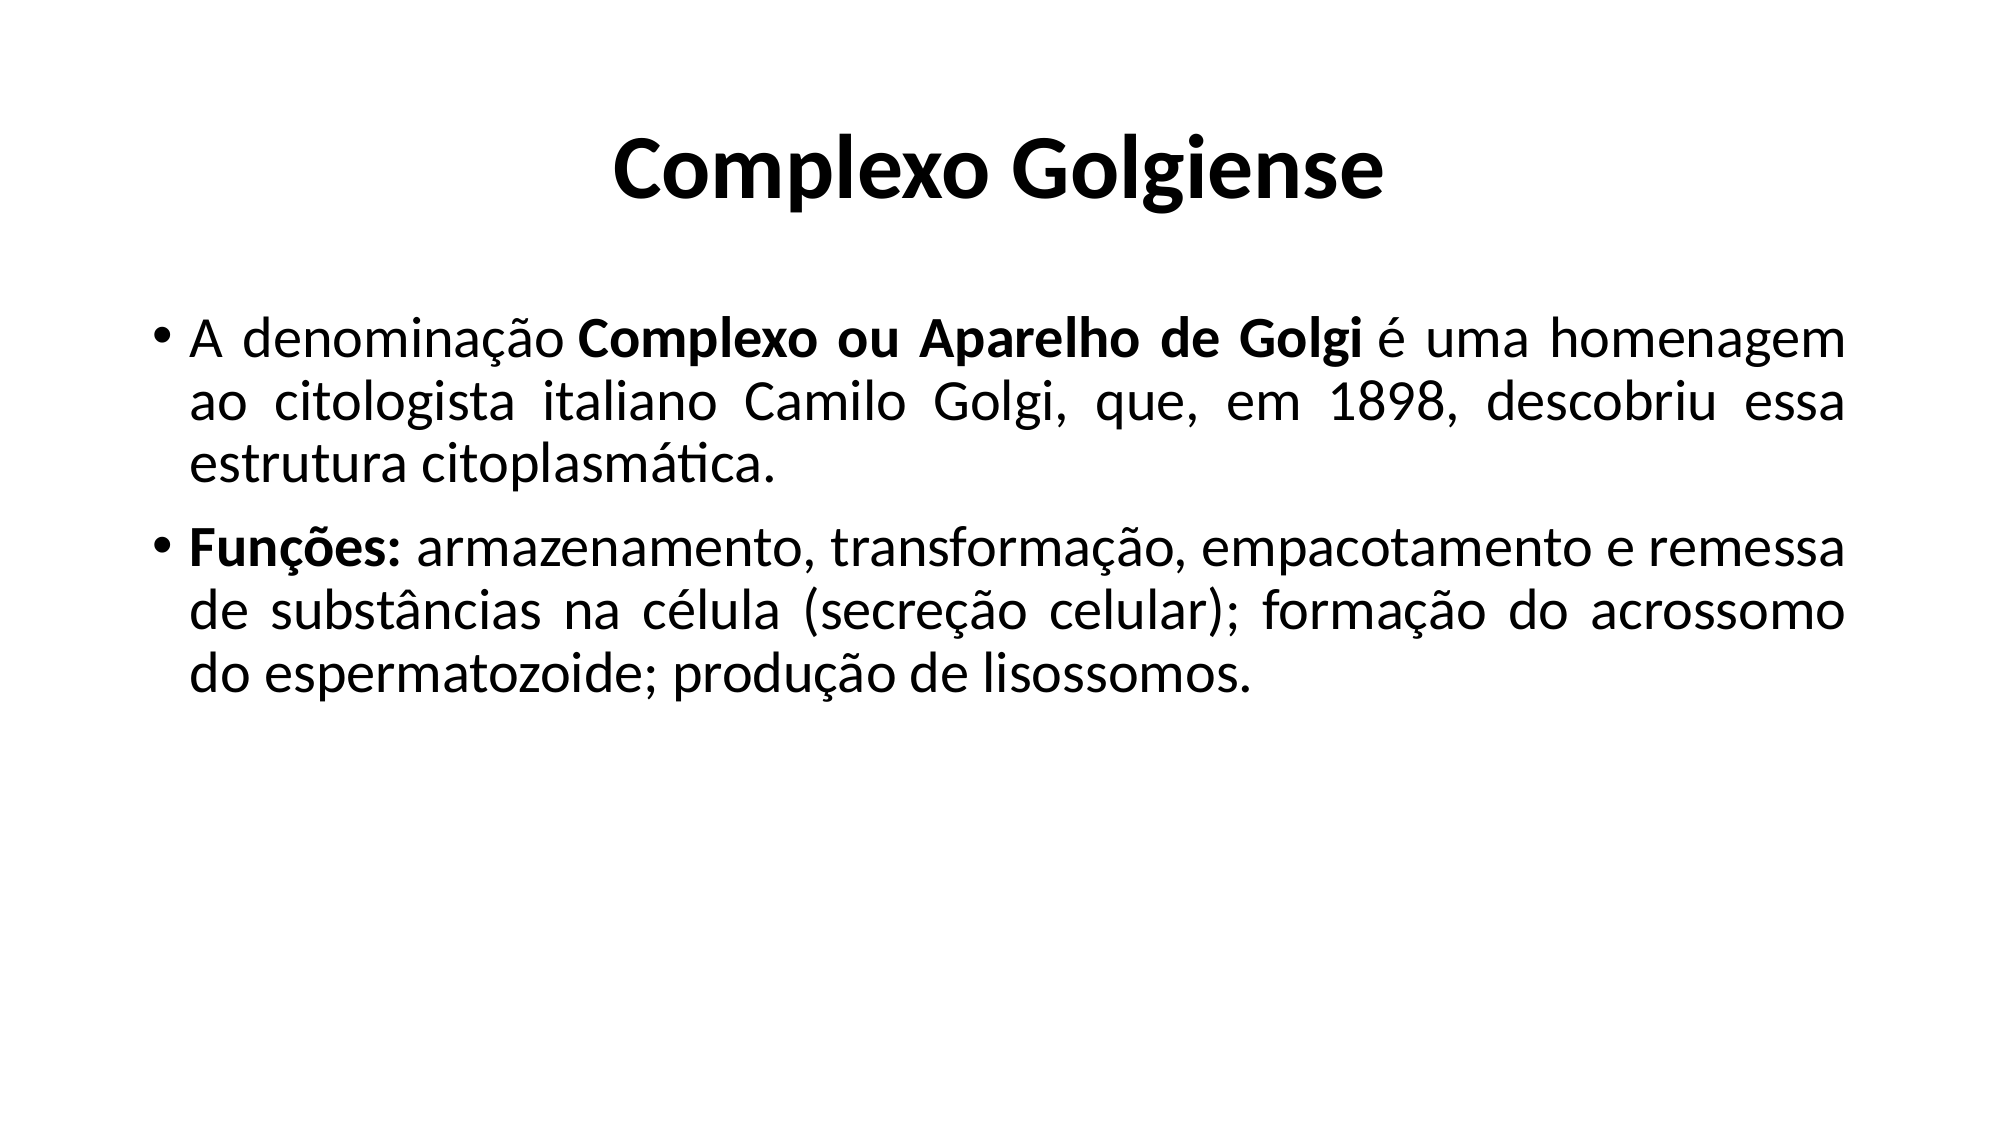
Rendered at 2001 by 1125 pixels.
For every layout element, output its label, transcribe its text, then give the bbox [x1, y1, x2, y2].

list A denominação Complexo ou Aparelho de Golgi é uma homenagem ao citologista italiano Camilo Golgi, que, em 1898, descobriu essa estrutura citoplasmática. Funções: armazenamento, transformação, empacotamento e remessa de substâncias na célula (secreção celular); formação do acrossomo do espermatozoide; produção de lisossomos. [137, 299, 1863, 1014]
title Complexo Golgiense [137, 59, 1863, 278]
